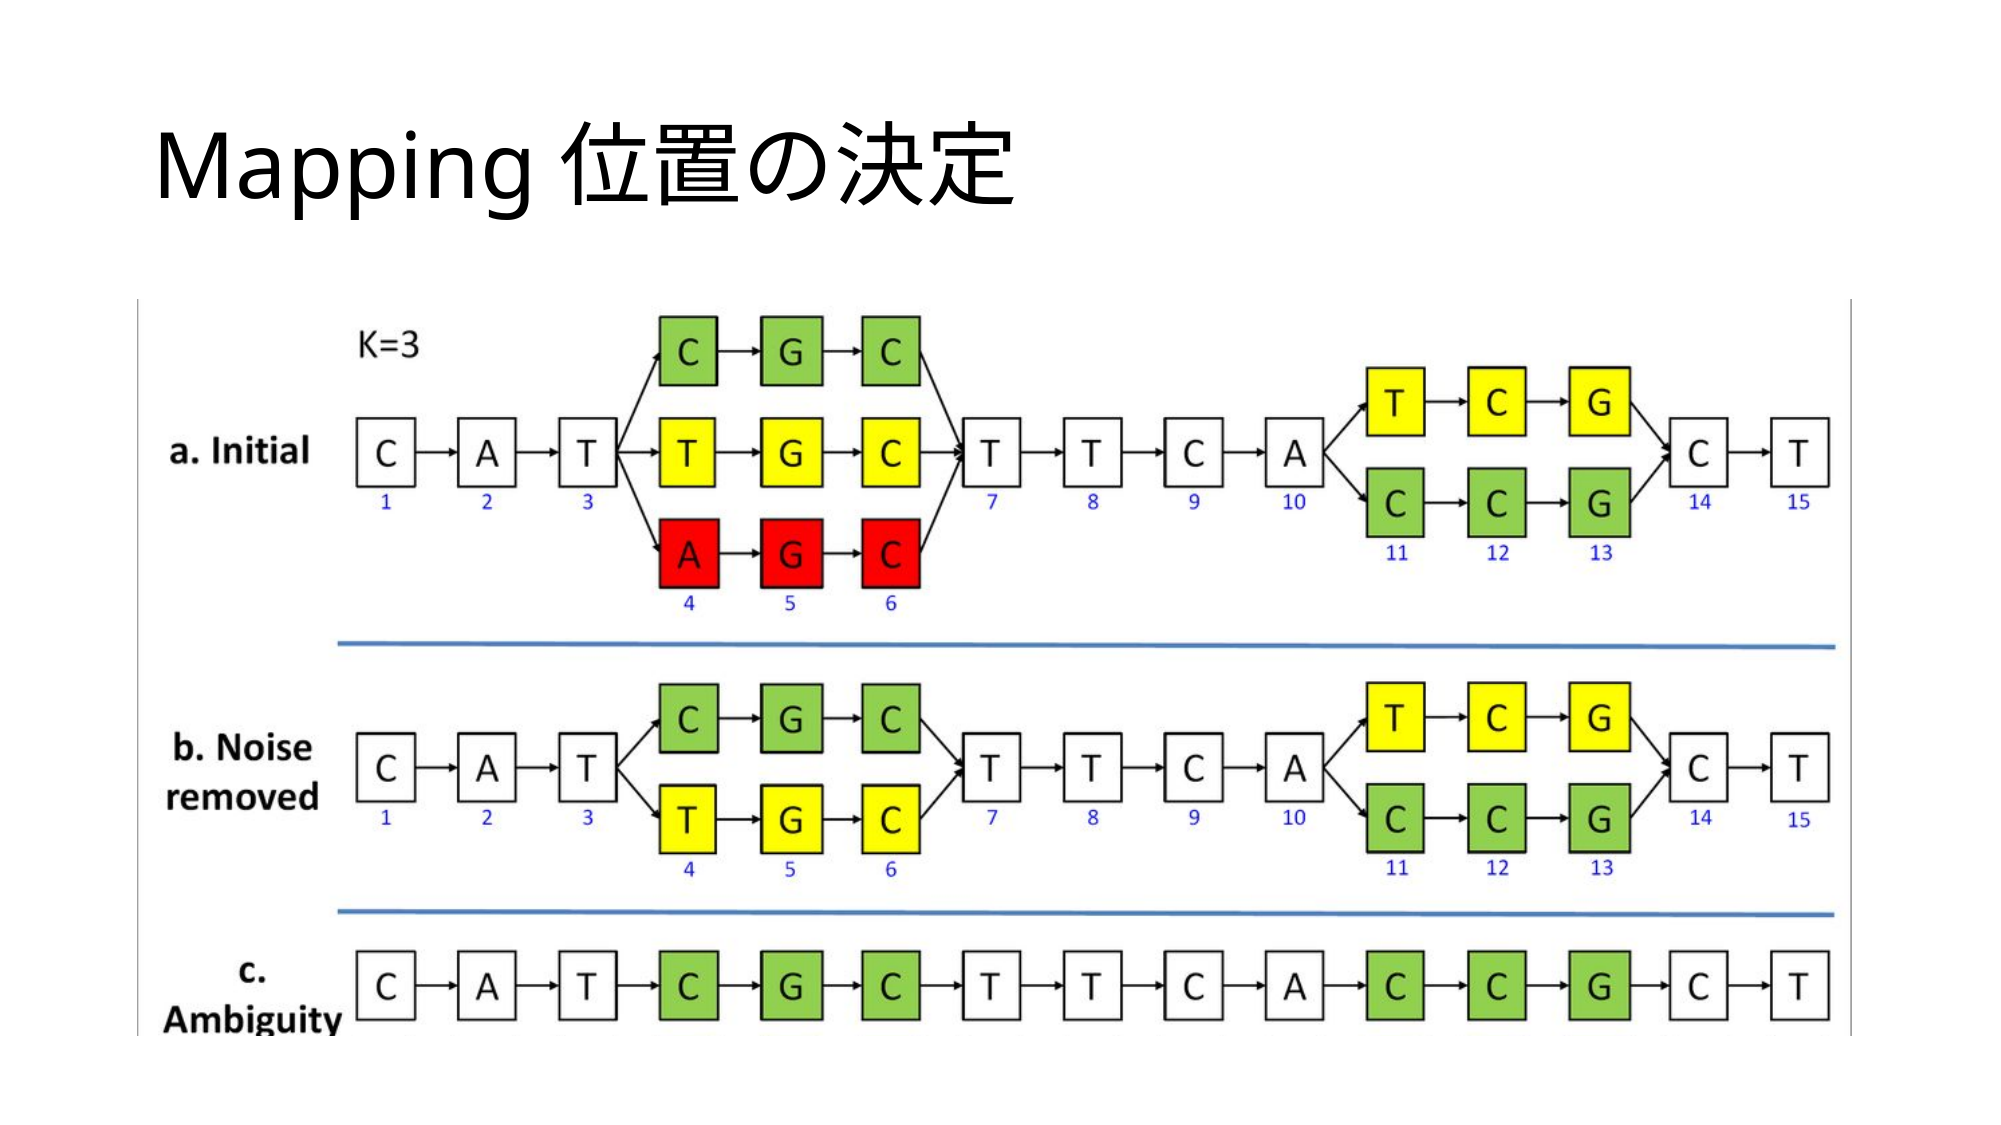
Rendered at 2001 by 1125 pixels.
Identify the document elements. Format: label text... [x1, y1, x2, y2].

picture [137, 299, 1852, 1036]
title Mapping位置の決定 [137, 59, 1863, 278]
